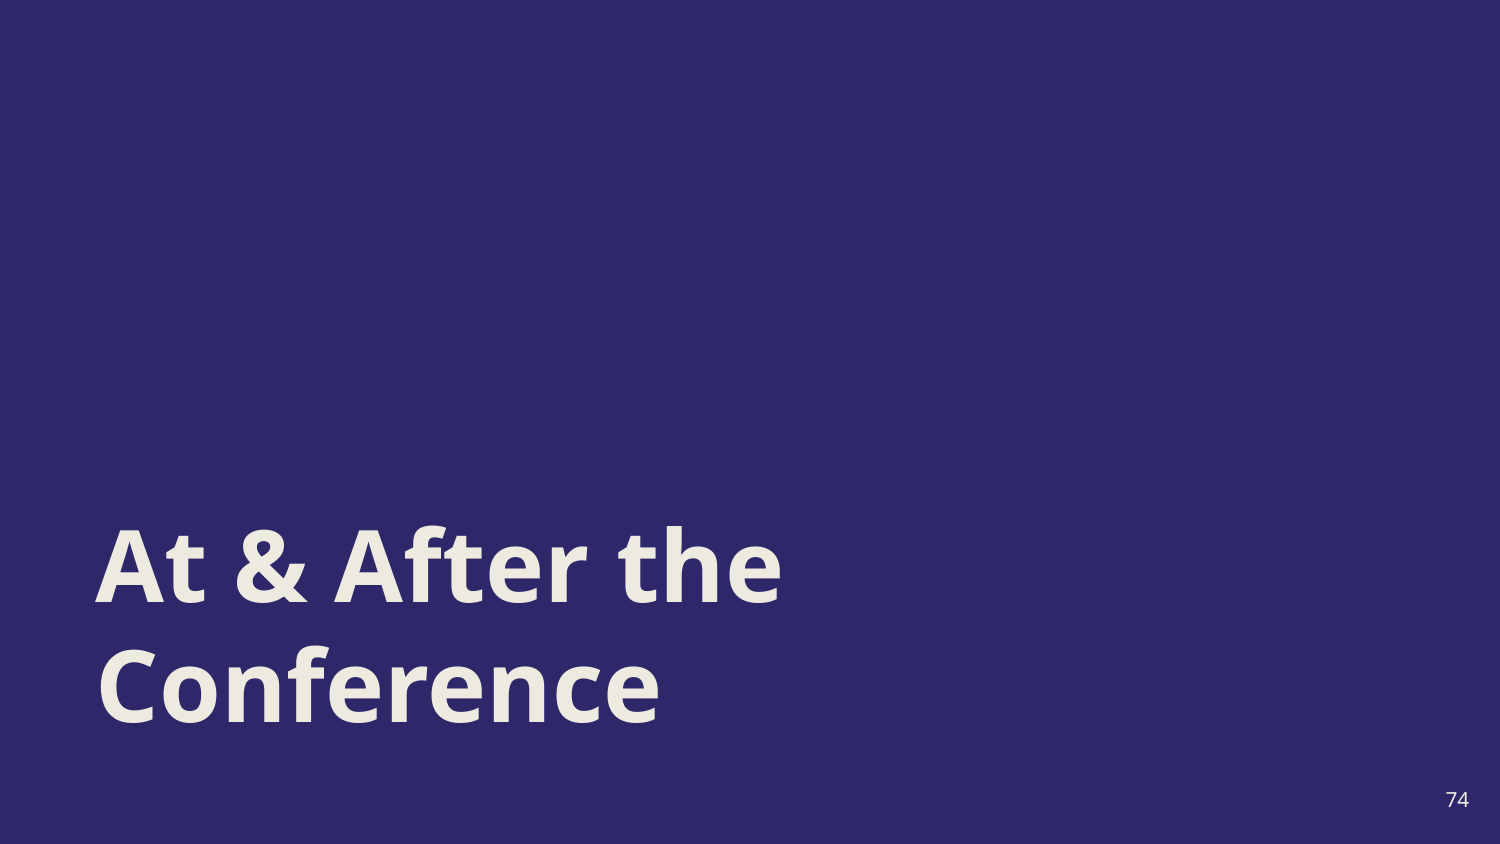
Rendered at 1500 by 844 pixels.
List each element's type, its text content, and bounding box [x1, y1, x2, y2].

title At & After the Conference [80, 86, 1000, 758]
slide_number 74 [1394, 769, 1484, 834]
